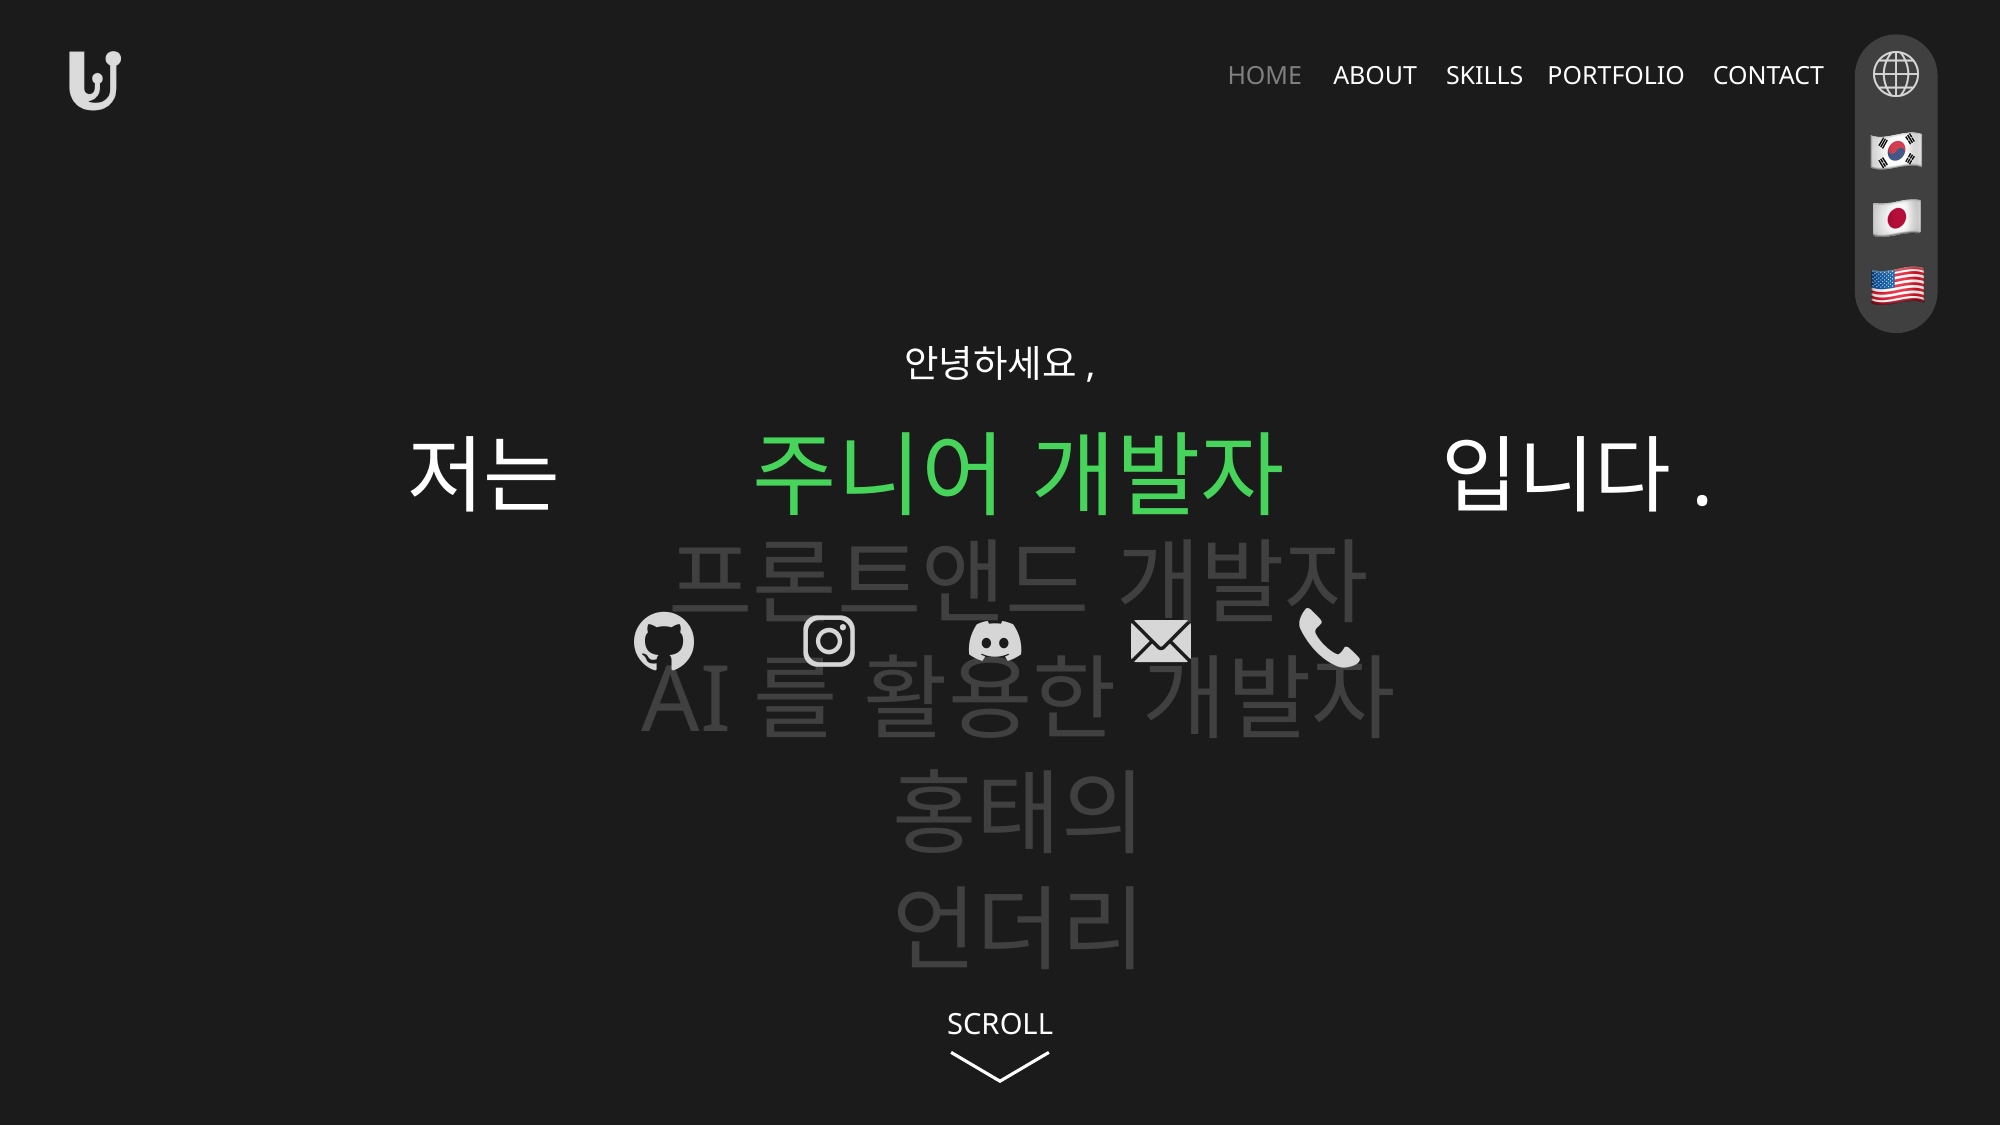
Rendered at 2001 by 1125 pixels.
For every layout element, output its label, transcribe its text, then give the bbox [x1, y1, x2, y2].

text_box 프론트앤드 개발자 [653, 516, 1385, 632]
text_box CONTACT [1698, 51, 1840, 97]
text_box [1853, 32, 1940, 335]
text_box [950, 1051, 1050, 1083]
text_box 입니다. [1427, 414, 1729, 530]
text_box 홍태의 [877, 747, 1161, 863]
text_box 안녕하세요, [889, 333, 1111, 393]
picture [61, 48, 127, 114]
picture [1867, 264, 1928, 307]
text_box 주니어 개발자 [738, 409, 1301, 516]
text_box 언더리 [877, 863, 1161, 988]
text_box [633, 607, 1360, 671]
text_box ABOUT [1318, 51, 1431, 97]
text_box 저는 [392, 414, 599, 530]
text_box HOME [1212, 51, 1317, 97]
text_box PORTFOLIO [1532, 51, 1698, 97]
text_box AI를 활용한 개발자 [626, 632, 1412, 757]
text_box SCROLL [932, 997, 1068, 1048]
text_box SKILLS [1431, 51, 1532, 97]
picture [1864, 127, 1928, 172]
picture [1867, 187, 1928, 249]
picture [1873, 51, 1920, 98]
